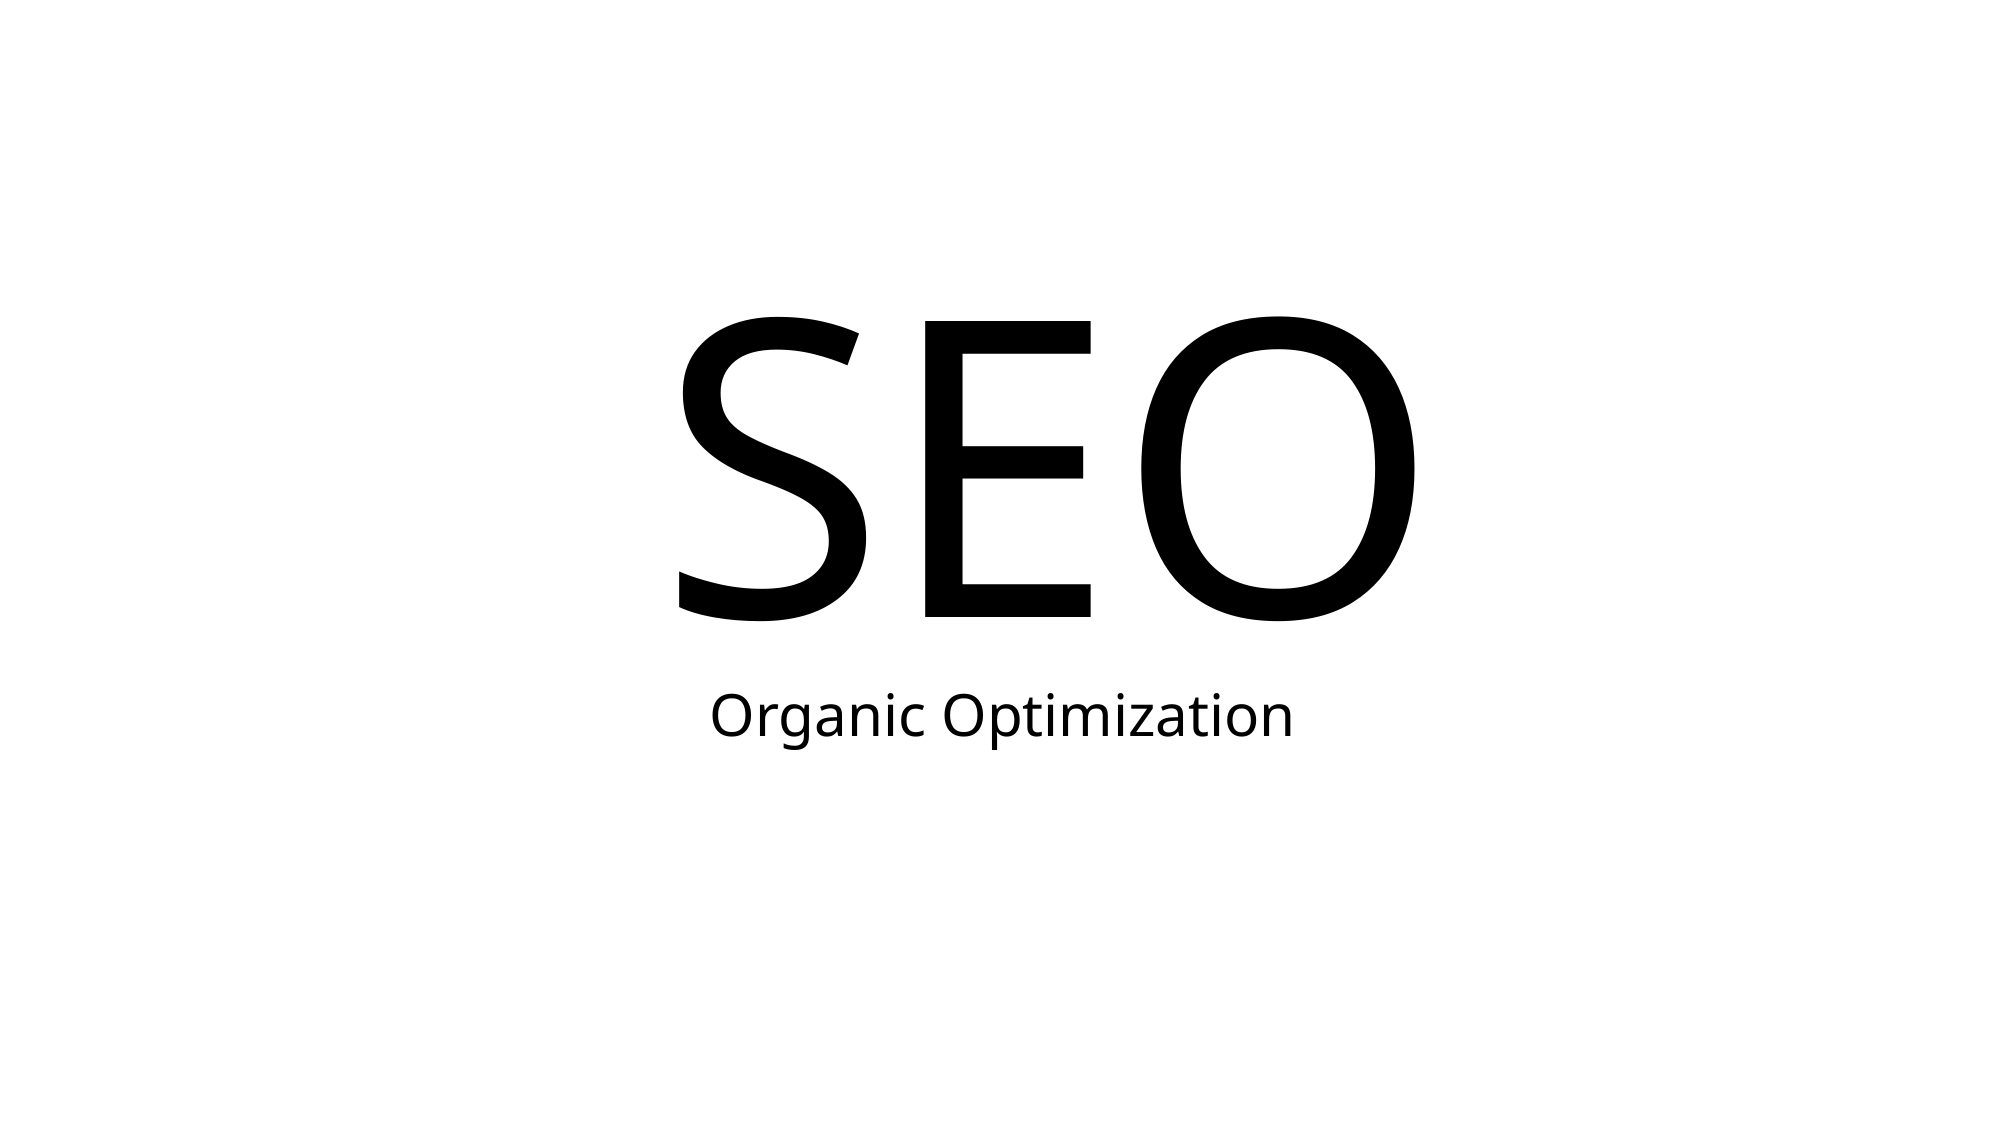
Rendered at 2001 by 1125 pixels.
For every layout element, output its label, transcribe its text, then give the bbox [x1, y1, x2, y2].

text_box SEO [643, 195, 1471, 708]
text_box Organic Optimization [694, 670, 1311, 756]
